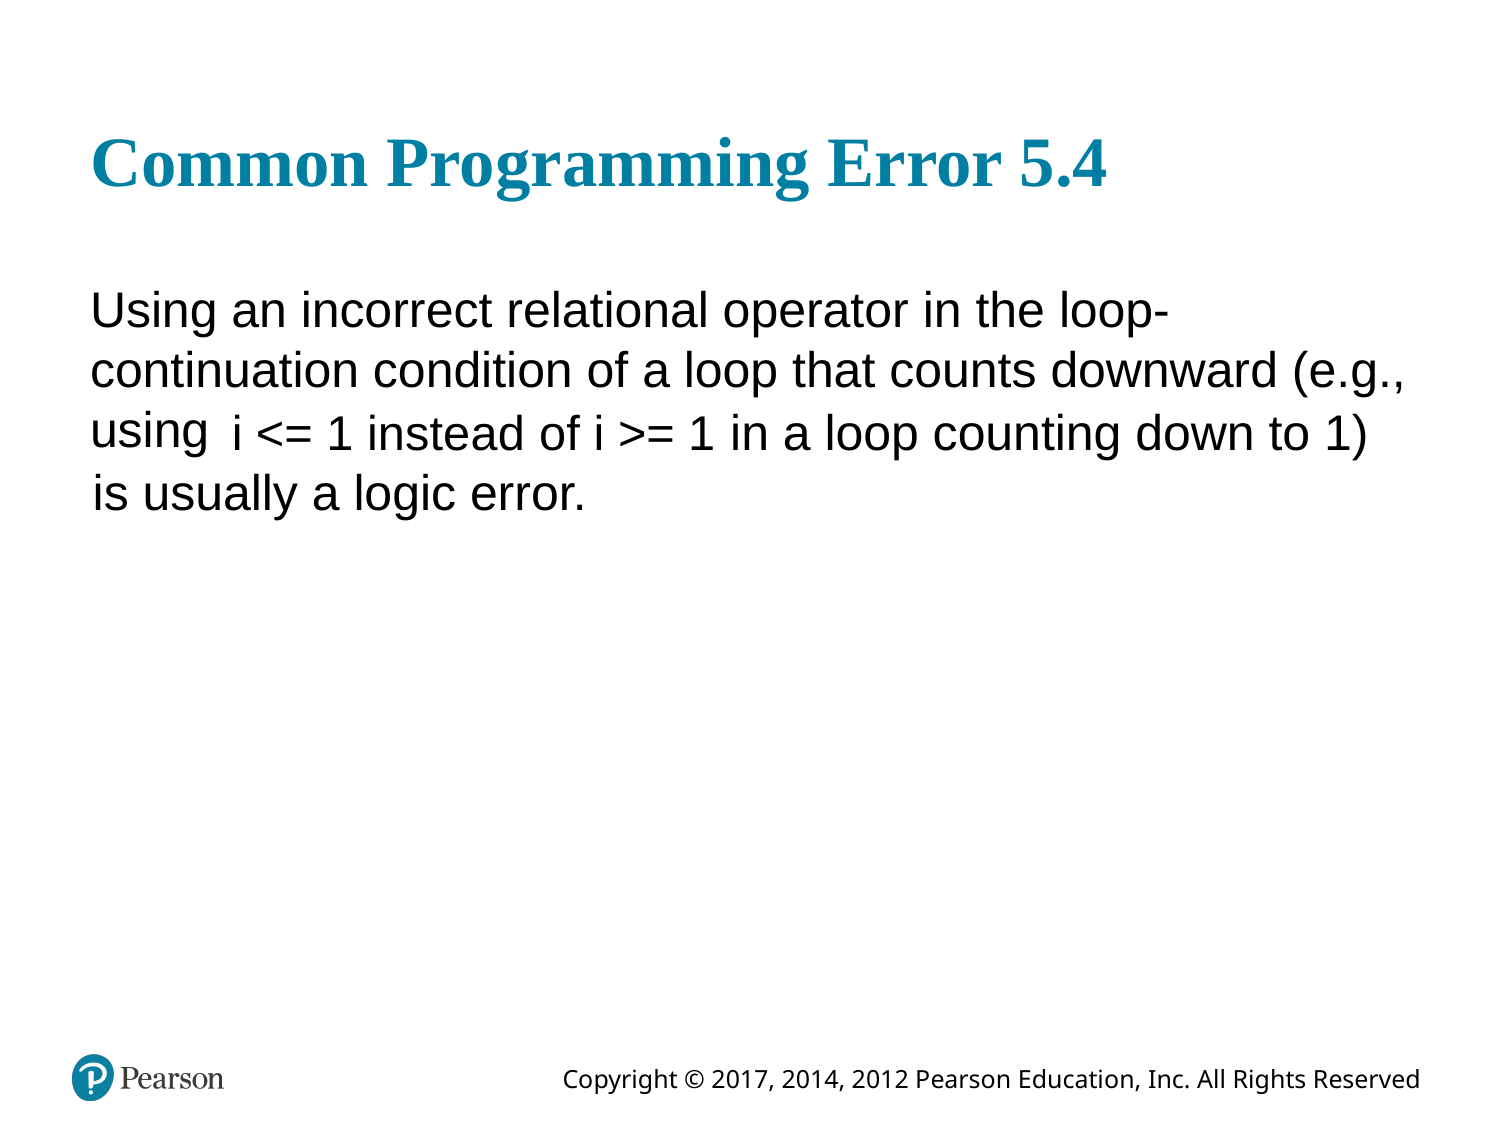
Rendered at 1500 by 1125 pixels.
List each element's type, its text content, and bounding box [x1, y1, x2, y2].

picture [98, 1054, 224, 1101]
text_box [226, 405, 719, 463]
picture [80, 1063, 106, 1088]
list in a loop counting down to 1) is usually a logic error. [77, 385, 1428, 537]
picture [72, 1054, 88, 1070]
picture [72, 1087, 83, 1101]
title Common Programming Error 5.4 [75, 35, 1425, 216]
list Using an incorrect relational operator in the loop-continuation condition of a loop that counts downward (e.g., using [75, 262, 1425, 463]
